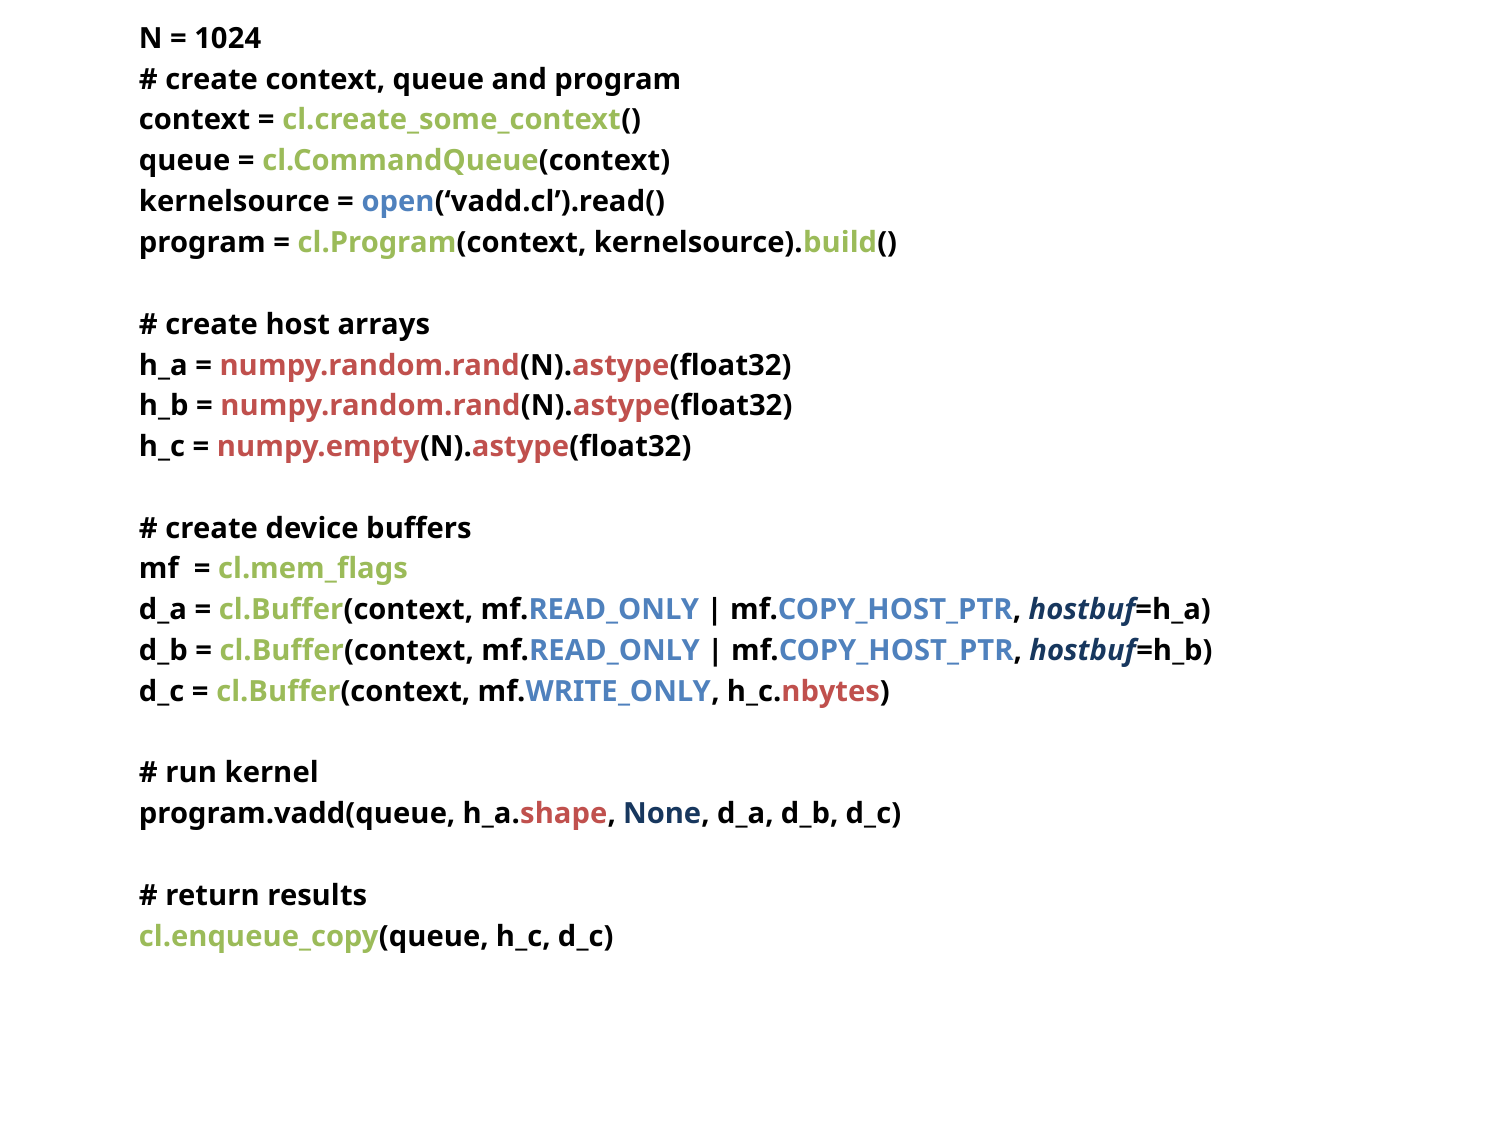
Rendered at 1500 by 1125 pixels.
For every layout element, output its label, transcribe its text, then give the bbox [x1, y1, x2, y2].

list N = 1024 # create context, queue and program context = cl.create_some_context() queue = cl.CommandQueue(context) kernelsource = open(‘vadd.cl’).read() program = cl.Program(context, kernelsource).build() # create host arrays h_a = numpy.random.rand(N).astype(float32) h_b = numpy.random.rand(N).astype(float32) h_c = numpy.empty(N).astype(float32) # create device buffers mf = cl.mem_flags d_a = cl.Buffer(context, mf.READ_ONLY | mf.COPY_HOST_PTR, hostbuf=h_a) d_b = cl.Buffer(context, mf.READ_ONLY | mf.COPY_HOST_PTR, hostbuf=h_b) d_c = cl.Buffer(context, mf.WRITE_ONLY, h_c.nbytes) # run kernel program.vadd(queue, h_a.shape, None, d_a, d_b, d_c) # return results cl.enqueue_copy(queue, h_c, d_c) [123, 11, 1459, 1125]
